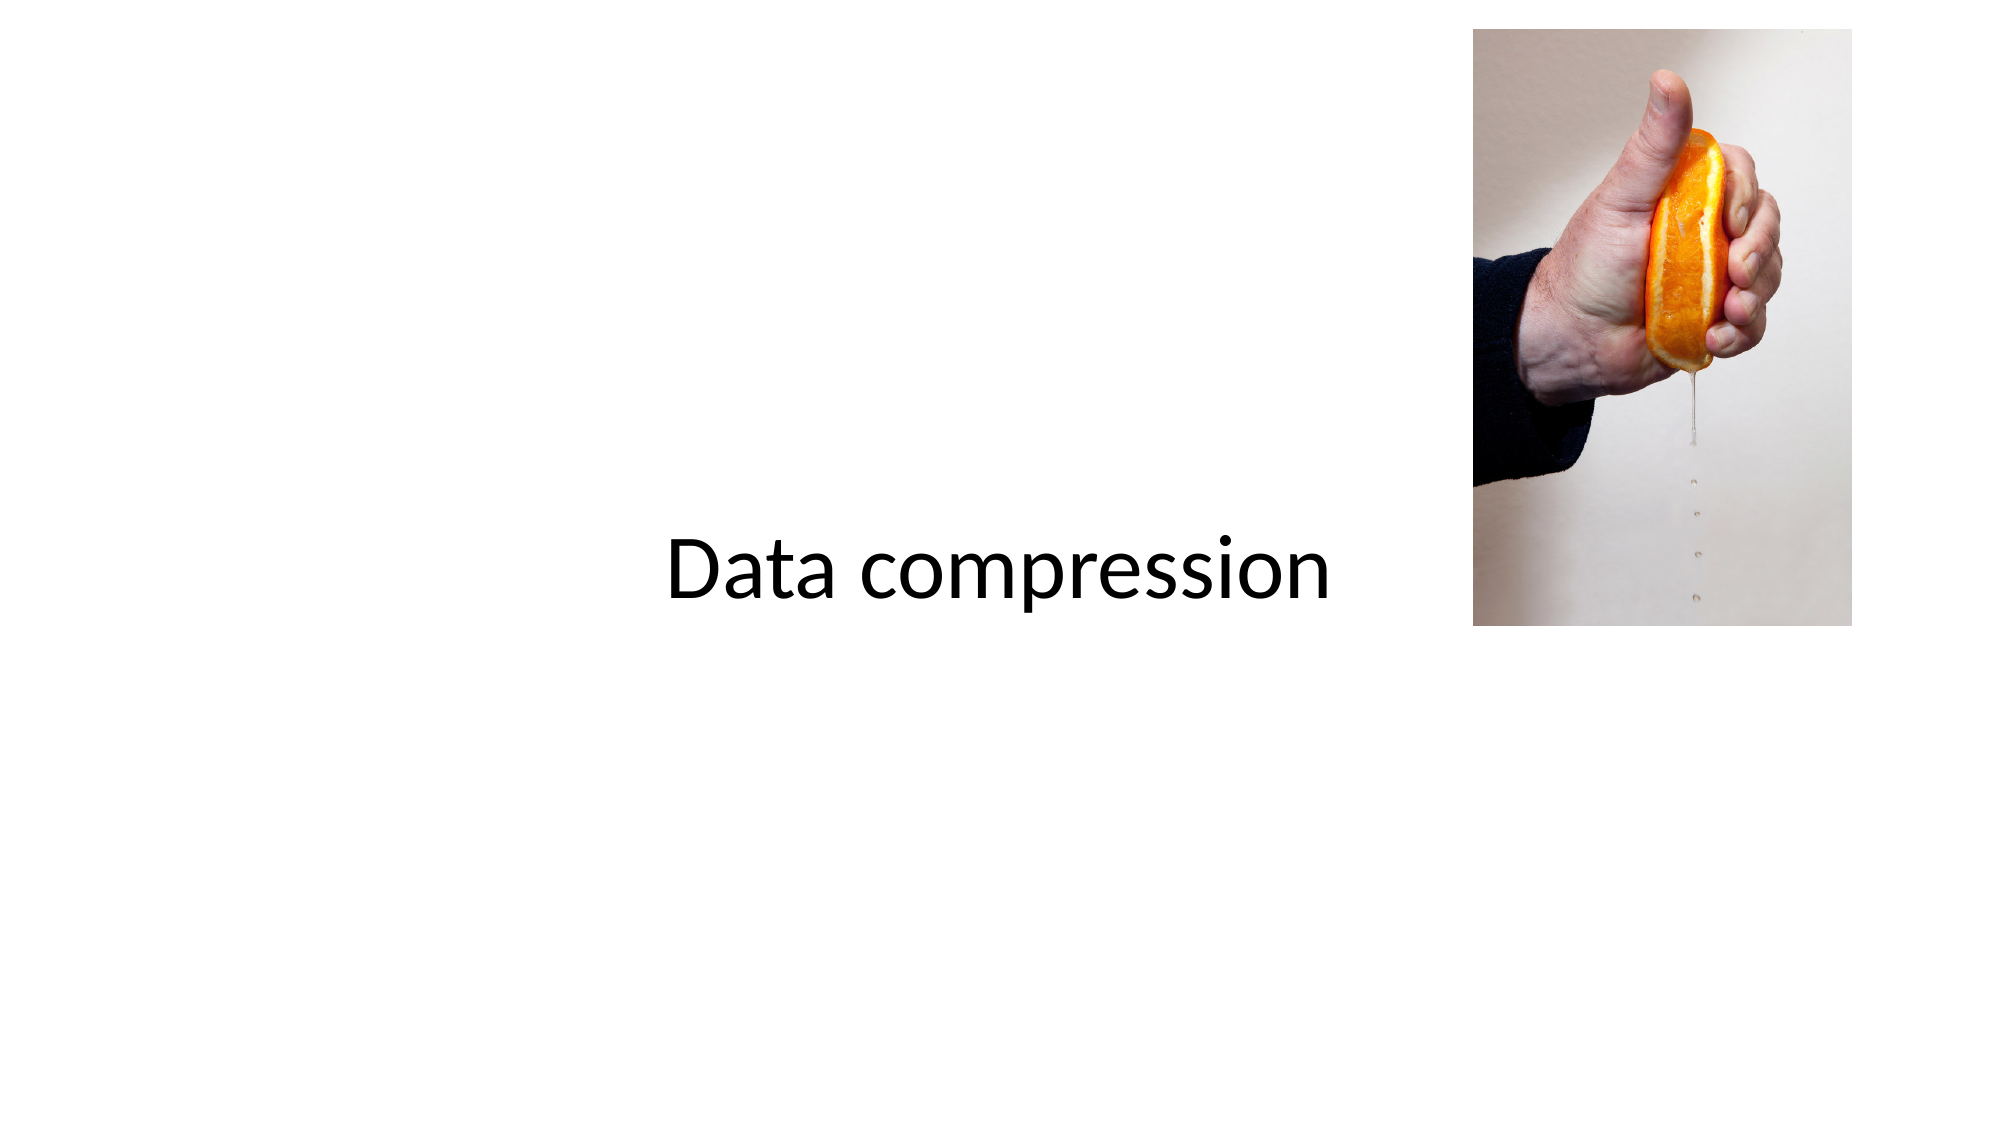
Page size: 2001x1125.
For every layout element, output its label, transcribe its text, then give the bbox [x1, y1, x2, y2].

picture [1473, 29, 1852, 626]
text_box Data compression [651, 499, 1349, 624]
